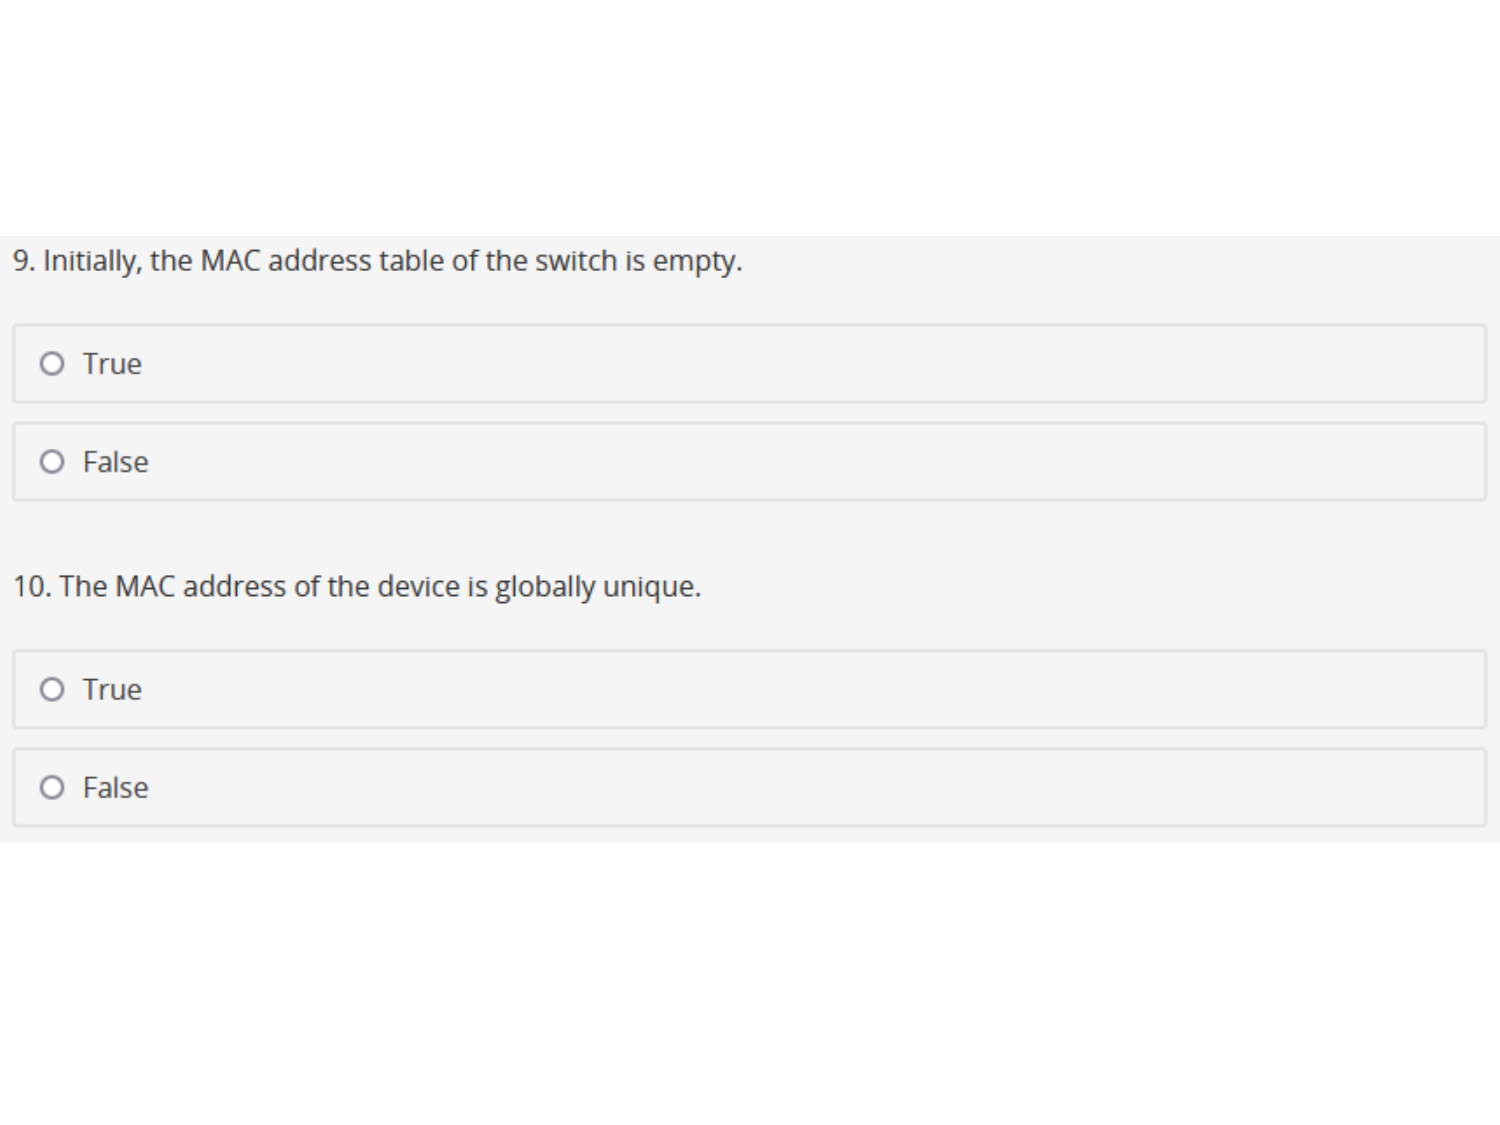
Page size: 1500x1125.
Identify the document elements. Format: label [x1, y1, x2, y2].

list [0, 237, 1500, 842]
